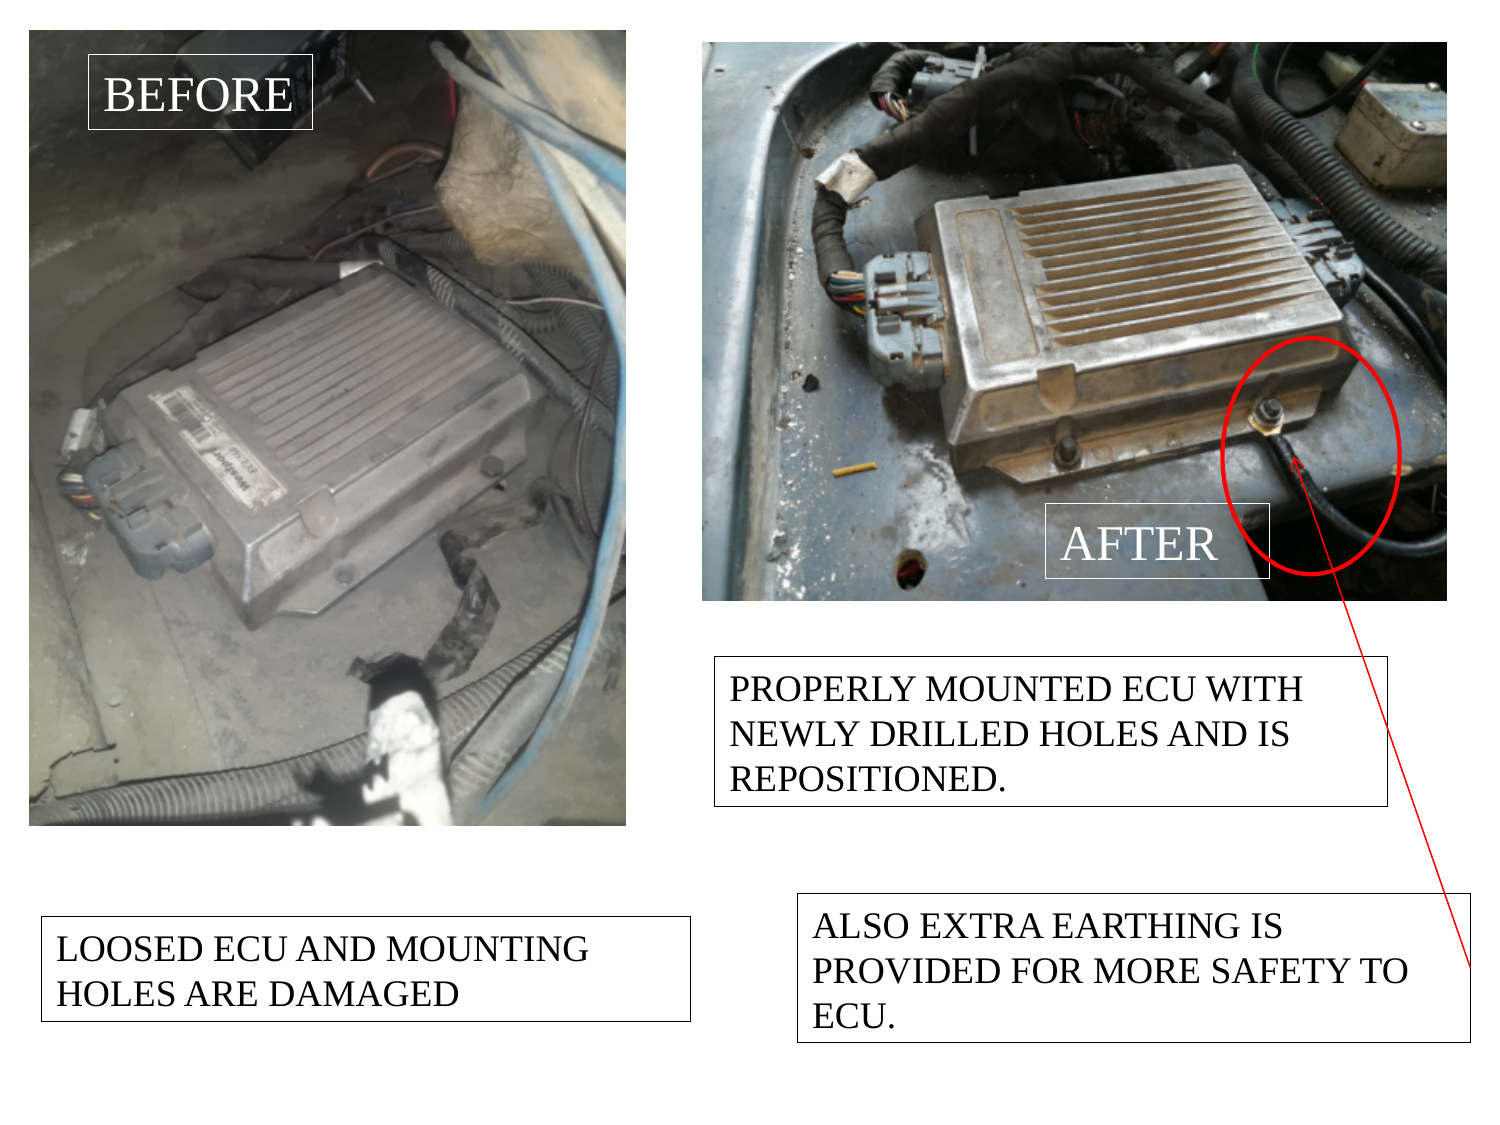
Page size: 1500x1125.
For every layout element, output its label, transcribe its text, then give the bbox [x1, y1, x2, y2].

text_box ALSO EXTRA EARTHING IS PROVIDED FOR MORE SAFETY TO ECU. [797, 893, 1471, 1043]
picture [702, 42, 1448, 602]
text_box LOOSED ECU AND MOUNTING HOLES ARE DAMAGED [41, 916, 691, 1022]
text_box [1293, 455, 1471, 970]
picture [29, 30, 626, 827]
text_box PROPERLY MOUNTED ECU WITH NEWLY DRILLED HOLES AND IS REPOSITIONED. [714, 656, 1287, 807]
